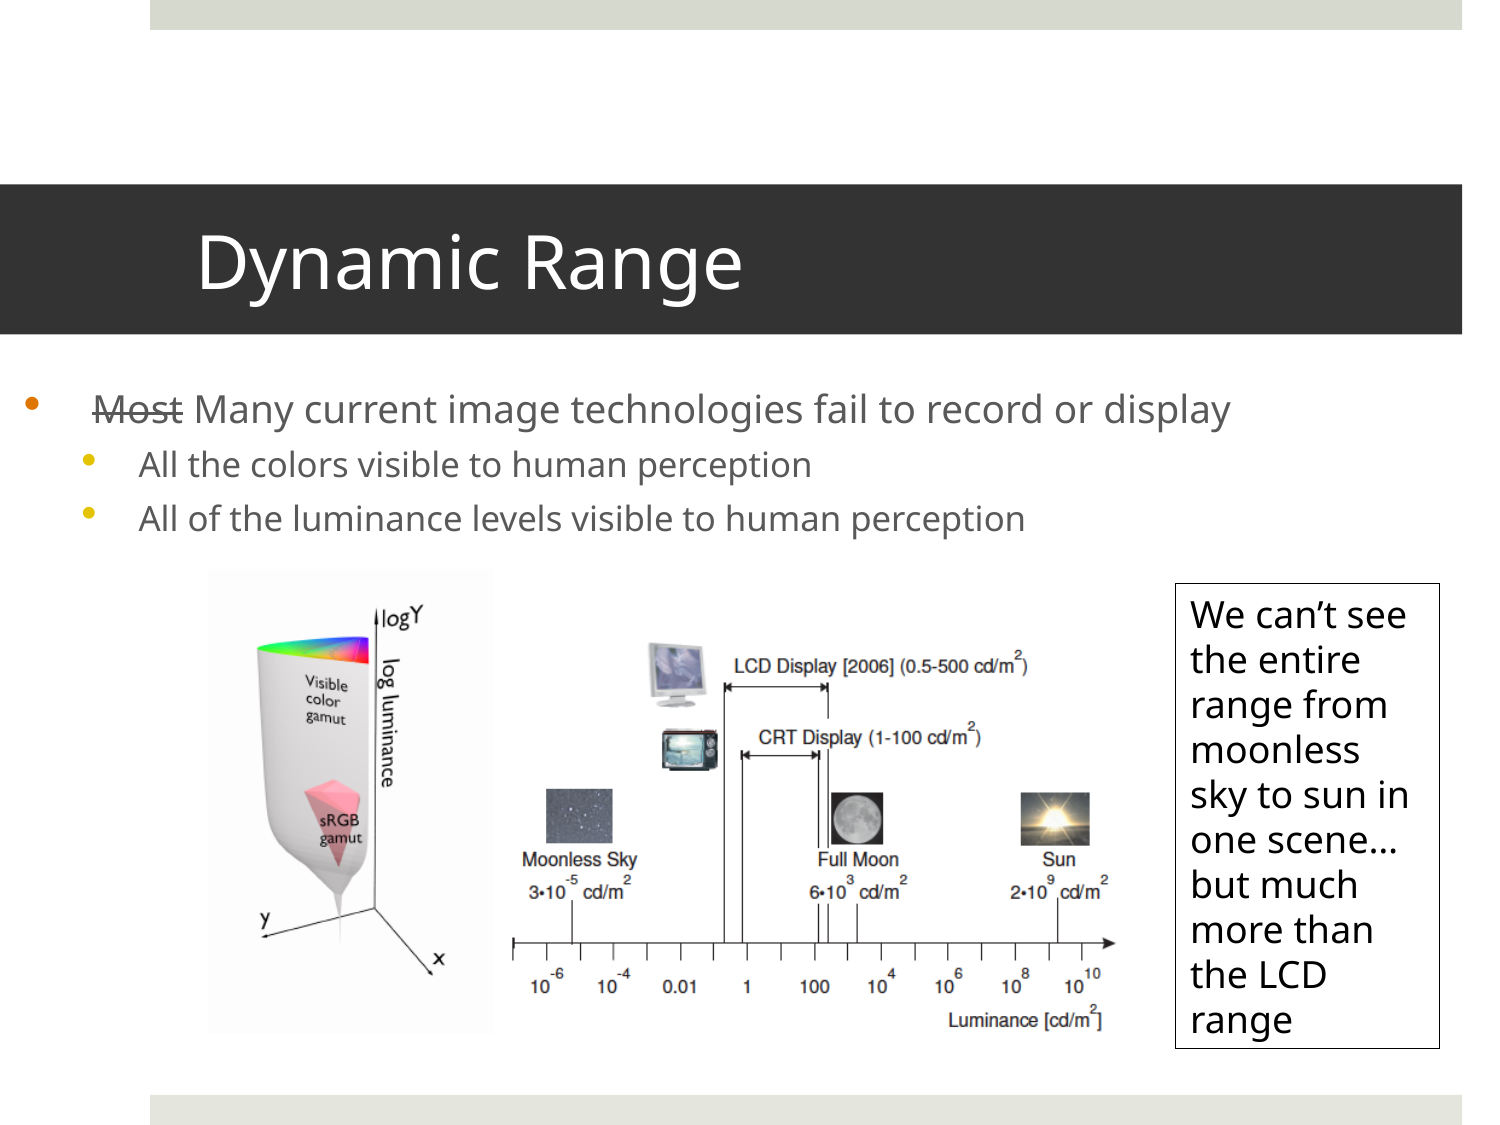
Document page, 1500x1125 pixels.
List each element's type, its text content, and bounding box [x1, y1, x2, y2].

text_box We can’t see the entire range from moonless sky to sun in one scene…but much more than the LCD range [1175, 583, 1440, 1049]
list Most Many current image technologies fail to record or display All the colors visible to human perception All of the luminance levels visible to human perception [10, 377, 1463, 547]
picture [207, 568, 1156, 1045]
title Dynamic Range [0, 184, 1463, 335]
